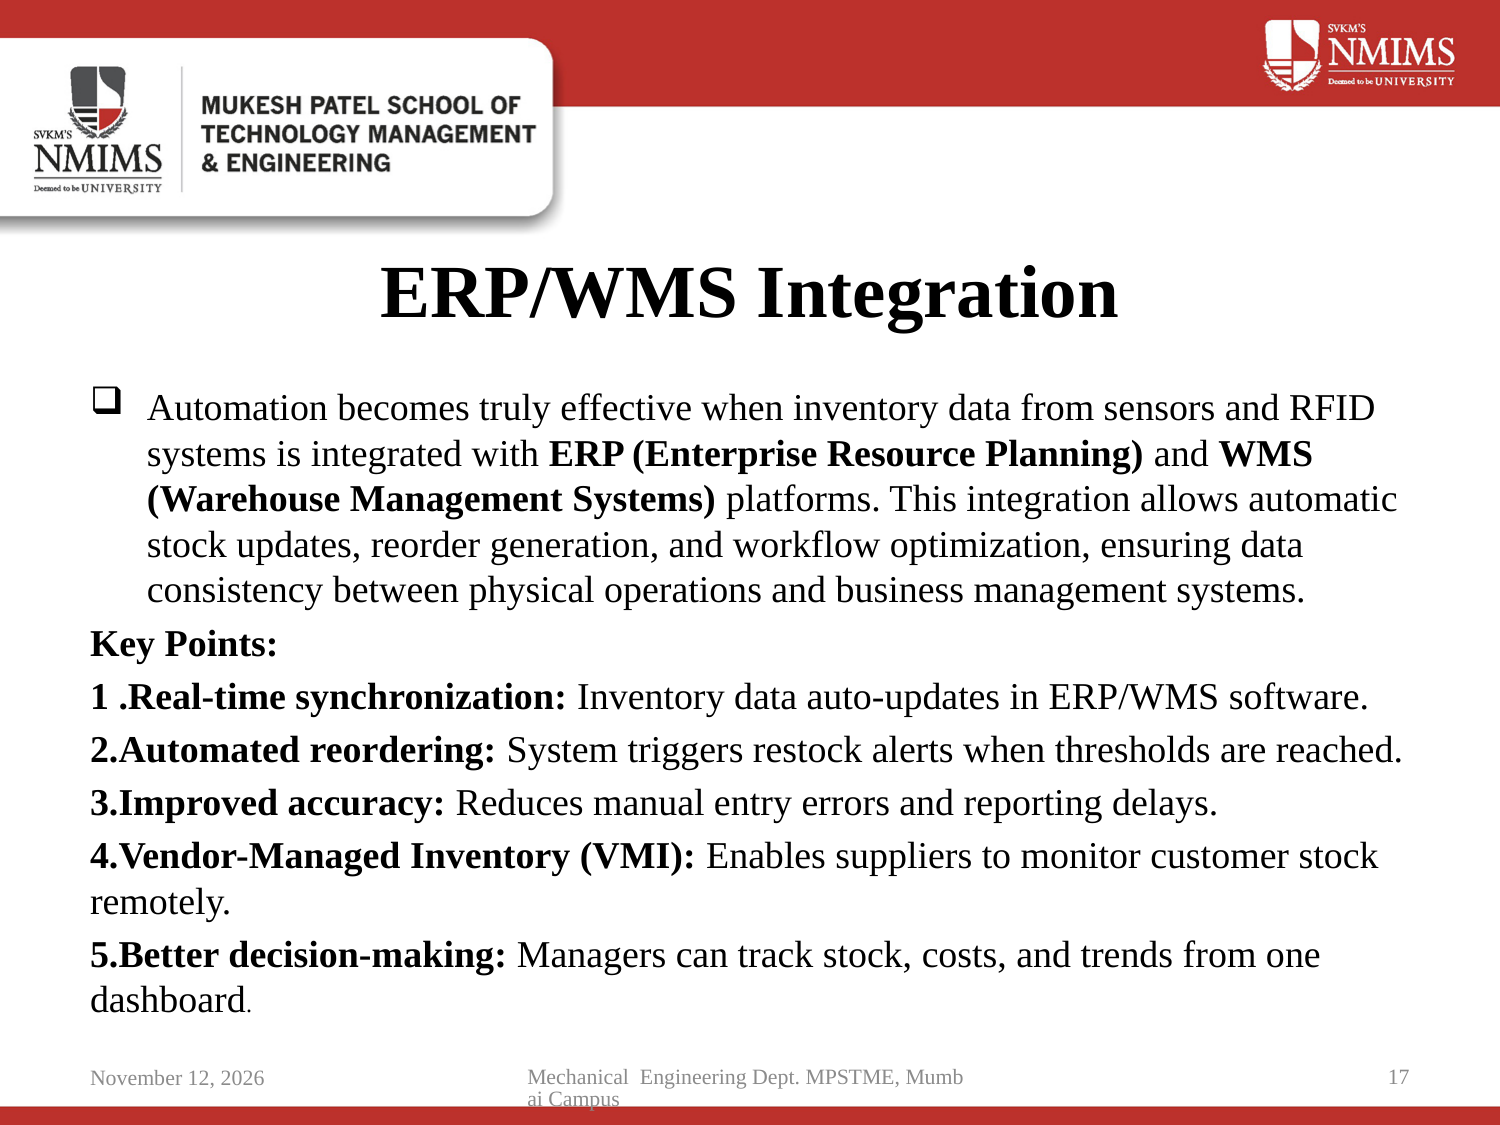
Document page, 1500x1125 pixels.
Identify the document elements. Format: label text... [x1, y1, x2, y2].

slide_number 17 [1074, 1045, 1425, 1106]
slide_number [75, 1046, 425, 1107]
title ERP/WMS Integration [75, 212, 1425, 363]
list Automation becomes truly effective when inventory data from sensors and RFID systems is integrated with ERP (Enterprise Resource Planning) and WMS (Warehouse Management Systems) platforms. This integration allows automatic stock updates, reorder generation, and workflow optimization, ensuring data consistency between physical operations and business management systems. Key Points: 1 .Real-time synchronization: Inventory data auto-updates in ERP/WMS software. 2.Automated reordering: System triggers restock alerts when thresholds are reached. 3.Improved accuracy: Reduces manual entry errors and reporting delays. 4.Vendor-Managed Inventory (VMI): Enables suppliers to monitor customer stock remotely. 5.Better decision-making: Managers can track stock, costs, and trends from one dashboard. [75, 375, 1425, 1043]
picture [0, 0, 1500, 1125]
footer Mechanical Engineering Dept. MPSTME, Mumbai Campus [512, 1045, 988, 1106]
